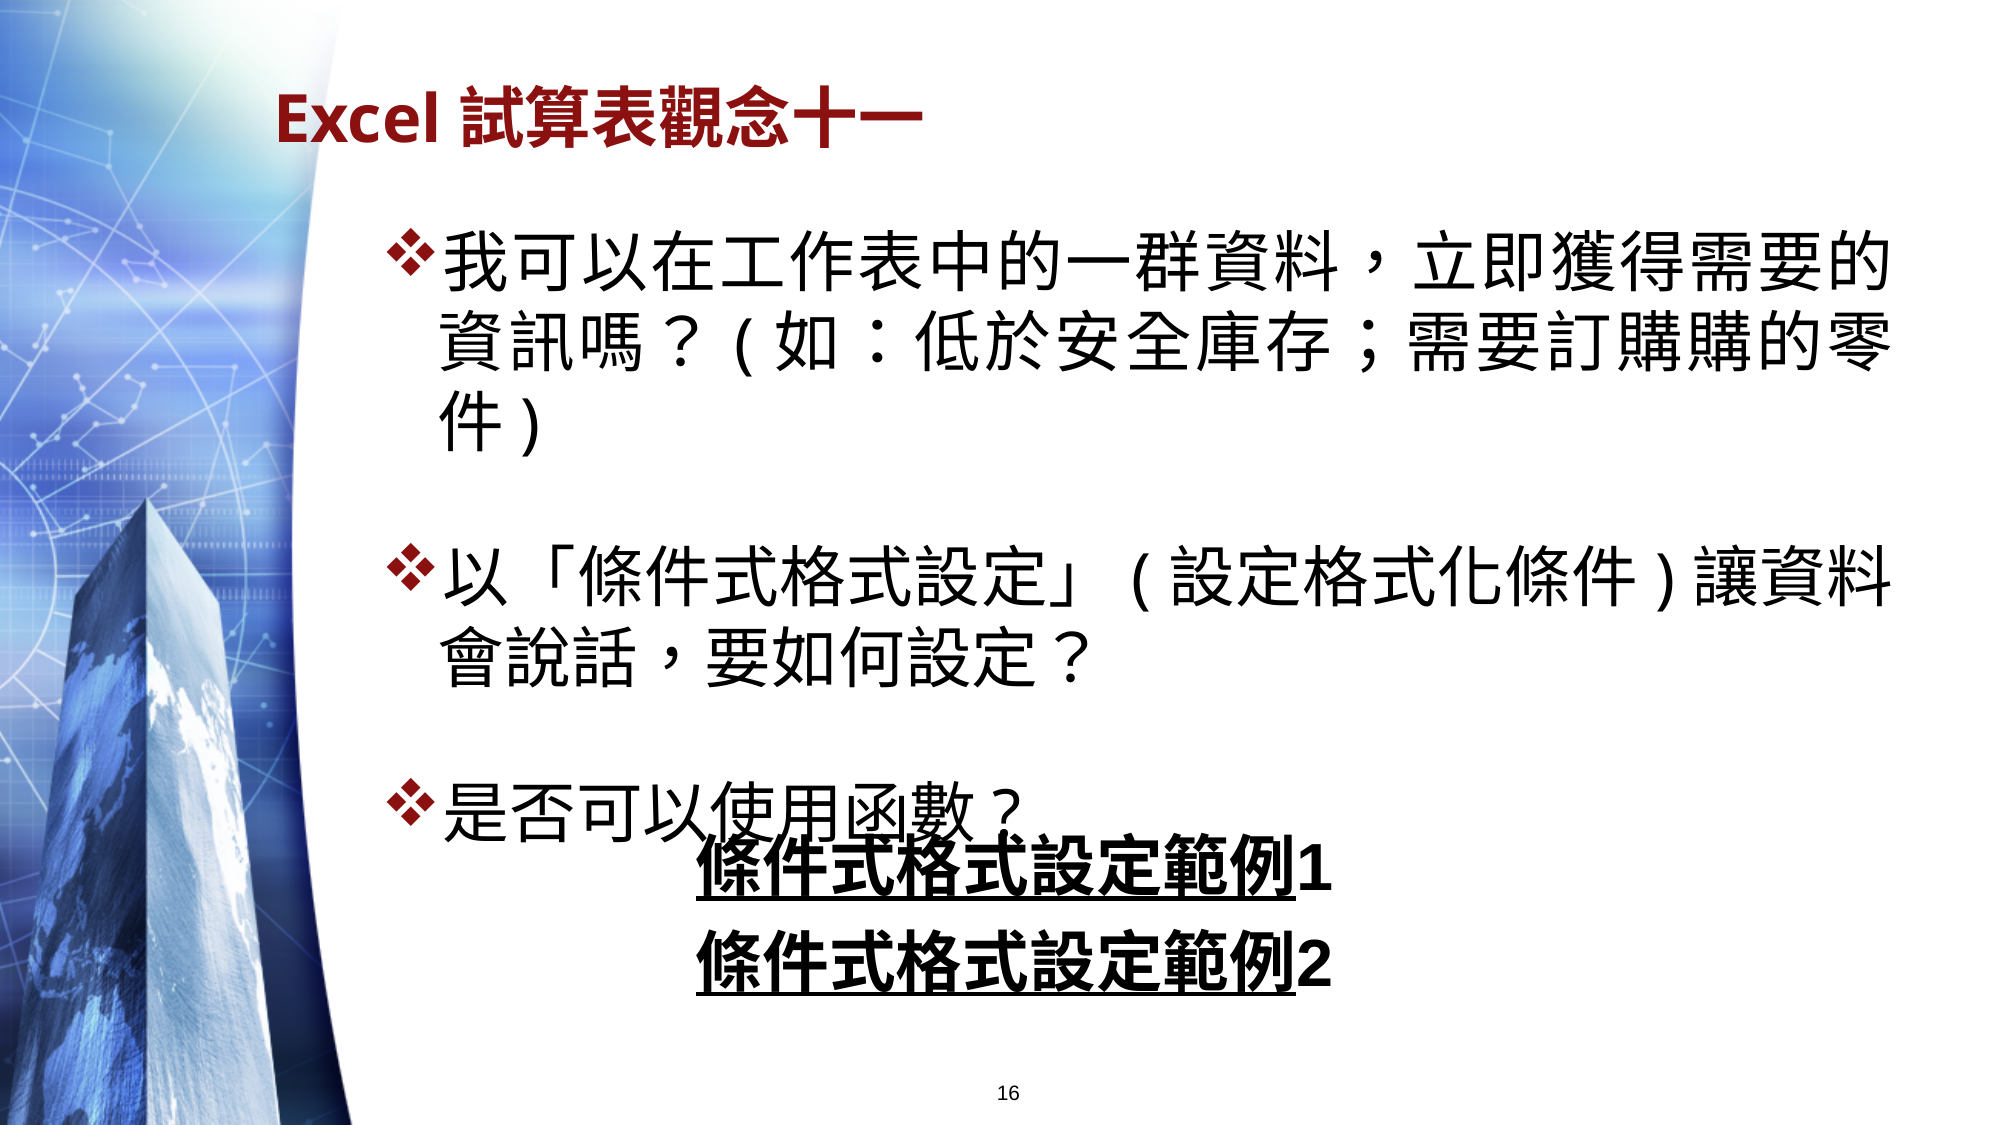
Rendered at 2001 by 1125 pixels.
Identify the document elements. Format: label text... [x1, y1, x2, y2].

text_box 條件式格式設定範例2 [673, 928, 1356, 1024]
text_box 條件式格式設定範例1 [673, 816, 1356, 928]
title Excel試算表觀念十一 [258, 75, 1809, 156]
picture [0, 0, 400, 1125]
list 我可以在工作表中的一群資料，立即獲得需要的資訊嗎？(如：低於安全庫存；需要訂購購的零件) 以「條件式格式設定」(設定格式化條件)讓資料會說話，要如何設定？ 是否可以使用函數? [366, 212, 1909, 1038]
slide_number 16 [916, 1071, 1100, 1115]
